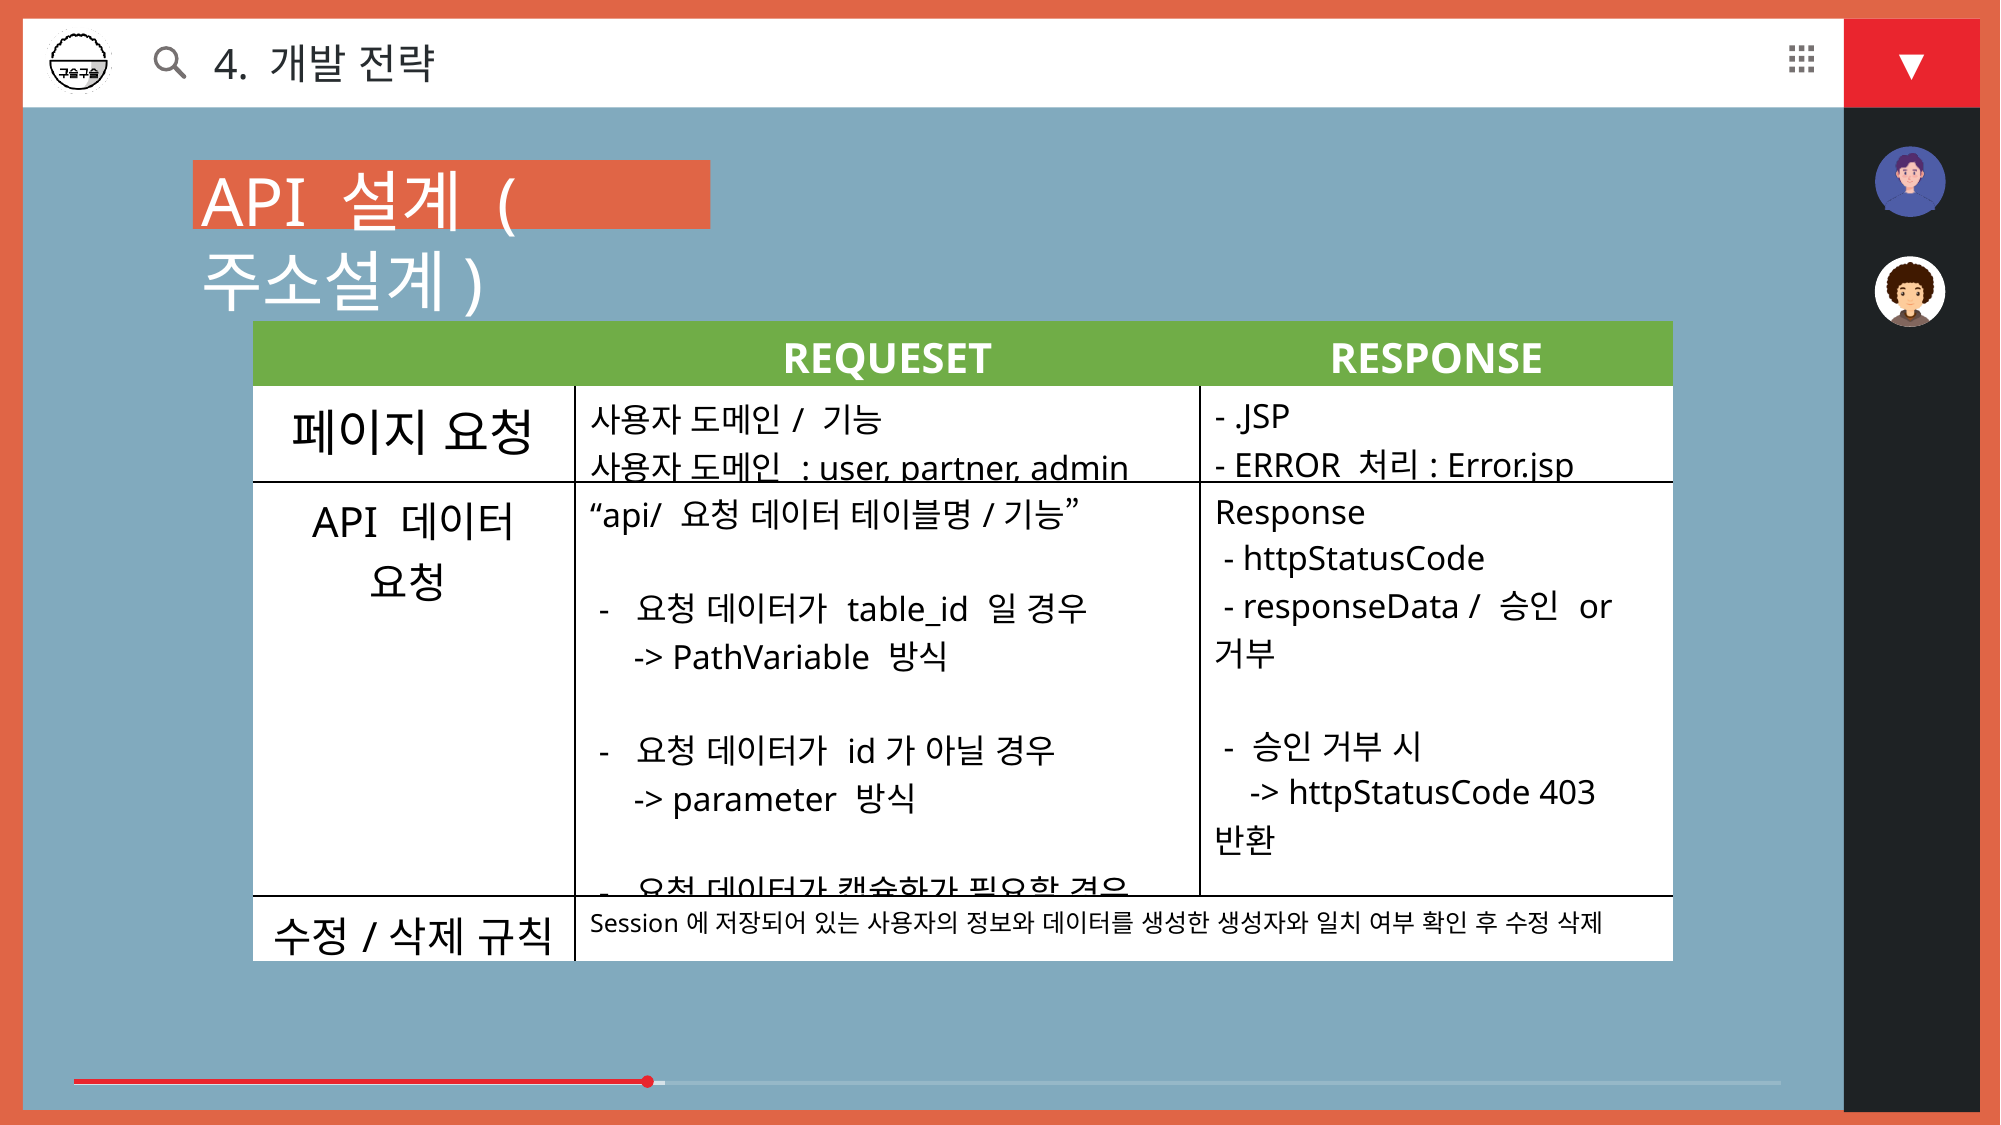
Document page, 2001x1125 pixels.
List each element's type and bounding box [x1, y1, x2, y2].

text_box [22, 18, 1980, 1113]
text_box [1874, 256, 1946, 327]
picture [45, 27, 112, 94]
text_box [1875, 146, 1946, 217]
